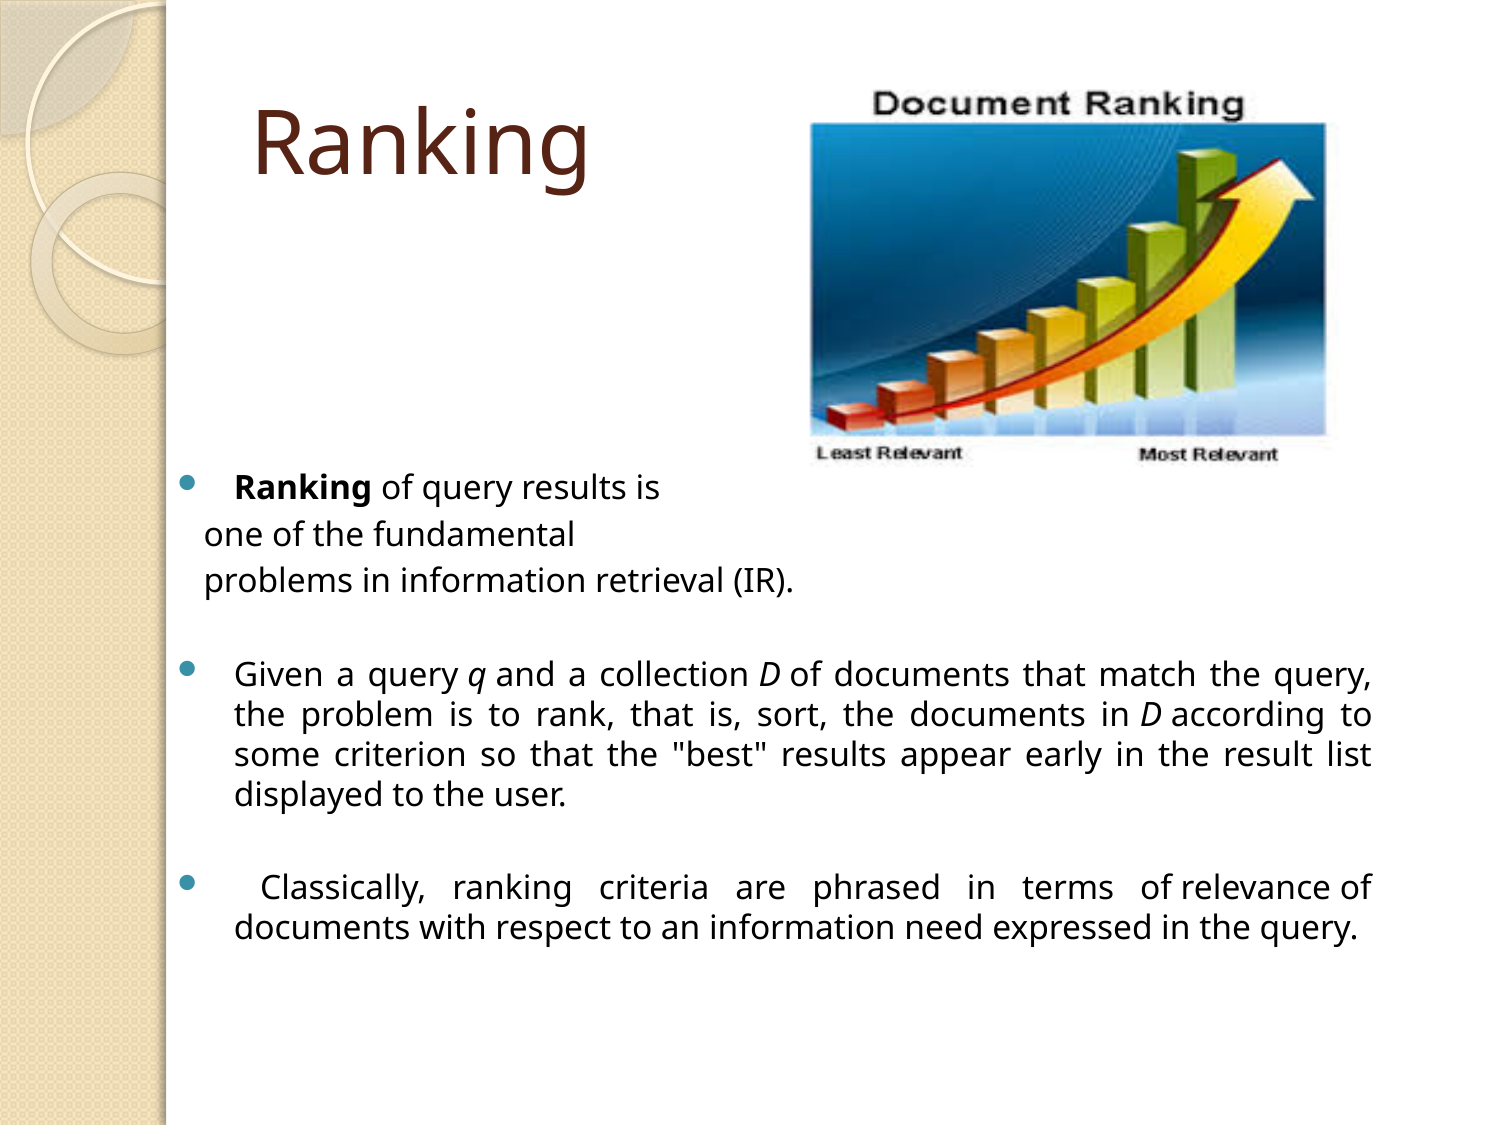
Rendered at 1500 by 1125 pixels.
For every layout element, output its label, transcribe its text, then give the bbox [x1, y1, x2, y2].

list Ranking of query results is one of the fundamental problems in information retrieval (IR). Given a query q and a collection D of documents that match the query, the problem is to rank, that is, sort, the documents in D according to some criterion so that the "best" results appear early in the result list displayed to the user. Classically, ranking criteria are phrased in terms of relevance of documents with respect to an information need expressed in the query. [162, 362, 1388, 1084]
picture [749, 74, 1388, 486]
title Ranking [235, 45, 1466, 233]
